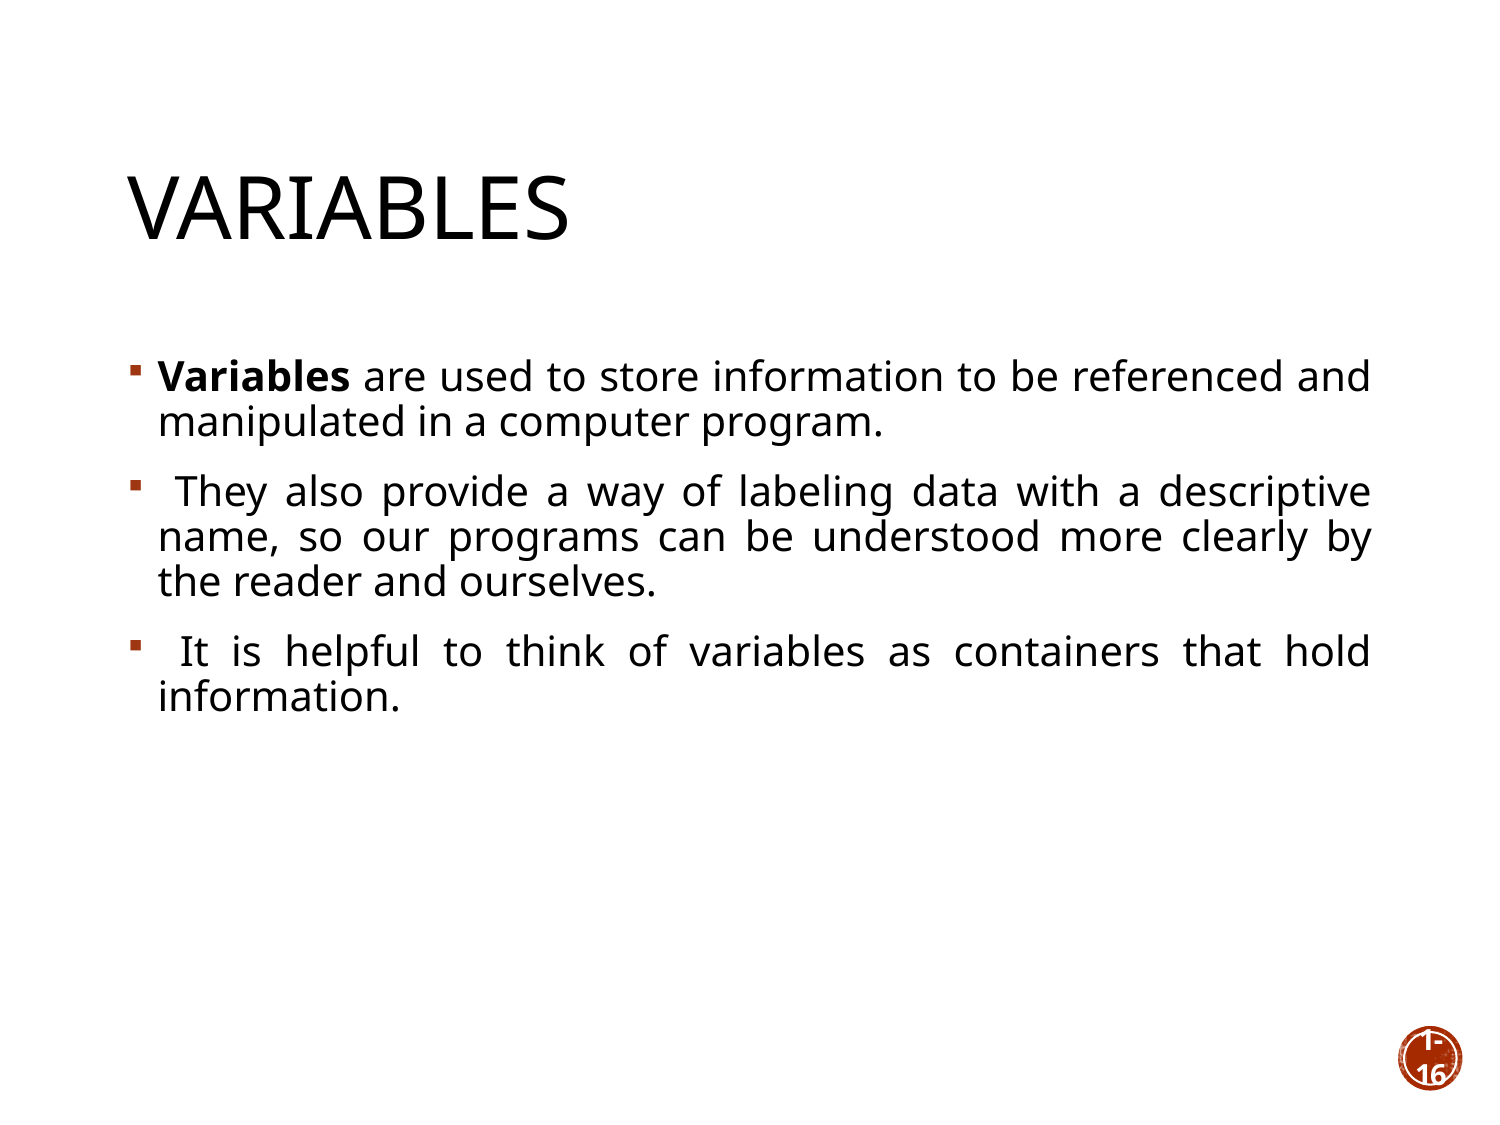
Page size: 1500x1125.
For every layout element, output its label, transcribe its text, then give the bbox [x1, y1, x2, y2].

list Variables are used to store information to be referenced and manipulated in a computer program. They also provide a way of labeling data with a descriptive name, so our programs can be understood more clearly by the reader and ourselves. It is helpful to think of variables as containers that hold information. [112, 348, 1388, 1013]
slide_number 1-16 [1391, 1028, 1471, 1089]
title Variables [112, 79, 1388, 344]
